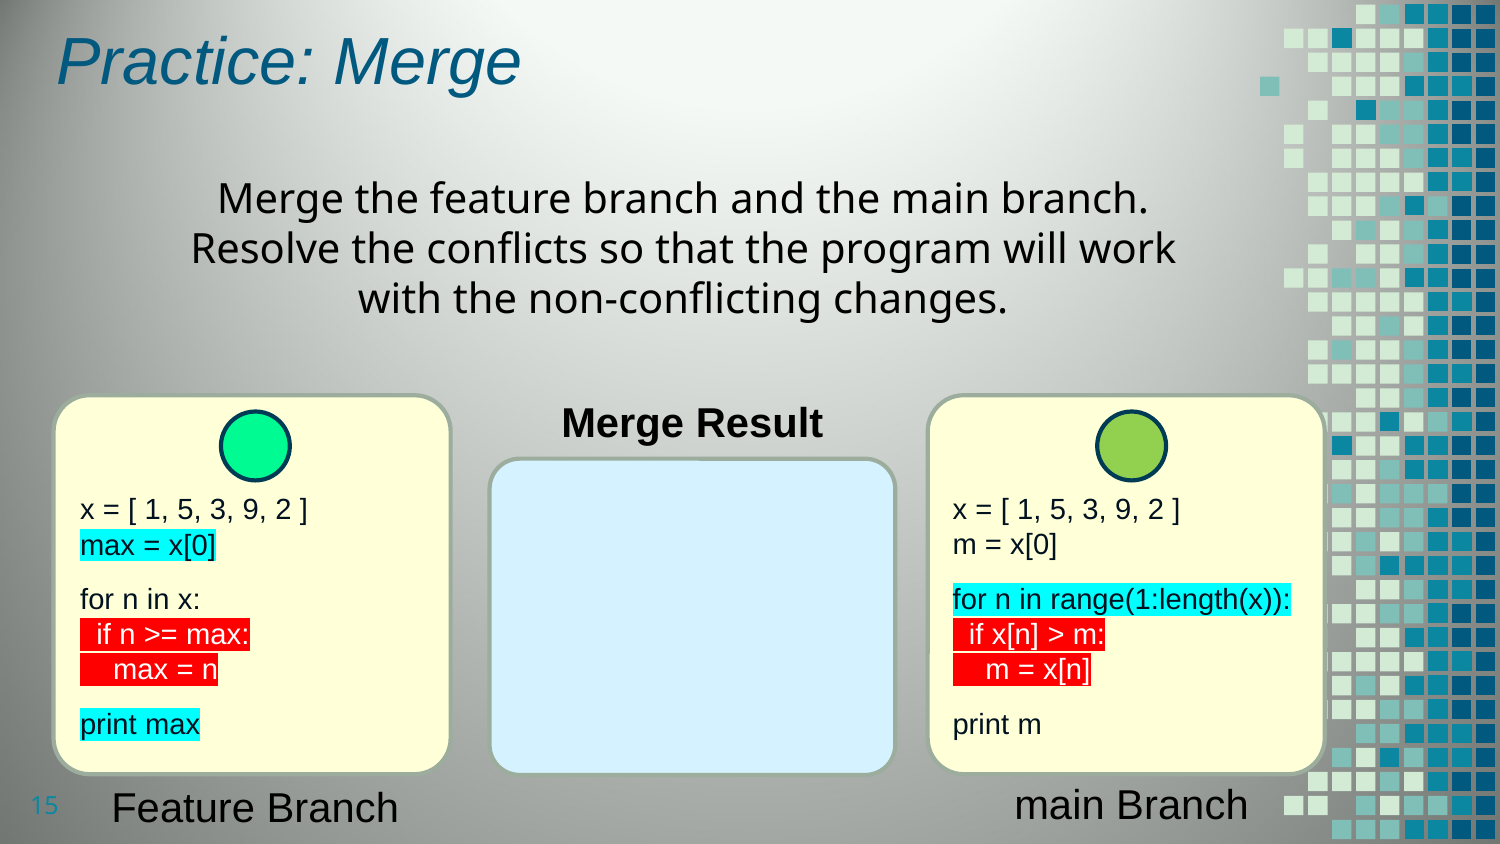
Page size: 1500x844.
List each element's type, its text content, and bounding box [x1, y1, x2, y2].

title Practice: Merge [41, 0, 1326, 114]
text_box [1095, 409, 1169, 483]
text_box [487, 456, 897, 777]
text_box Merge Result [546, 388, 839, 454]
slide_number 15 [15, 774, 96, 839]
text_box Merge the feature branch and the main branch. Resolve the conflicts so that the program will work with the non-conflicting changes. [159, 164, 1207, 330]
text_box [218, 409, 292, 483]
text_box [925, 393, 1327, 777]
text_box x = [ 1, 5, 3, 9, 2 ] max = x[0] for n in x: if n >= max: max = n print max [65, 483, 455, 748]
text_box [515, 483, 906, 778]
text_box Feature Branch [96, 773, 415, 839]
picture [0, 0, 1500, 844]
text_box [51, 393, 453, 777]
text_box x = [ 1, 5, 3, 9, 2 ] m = x[0] for n in range(1:length(x)): if x[n] > m: m = x[n] print m [937, 483, 1327, 748]
text_box main Branch [999, 770, 1264, 836]
